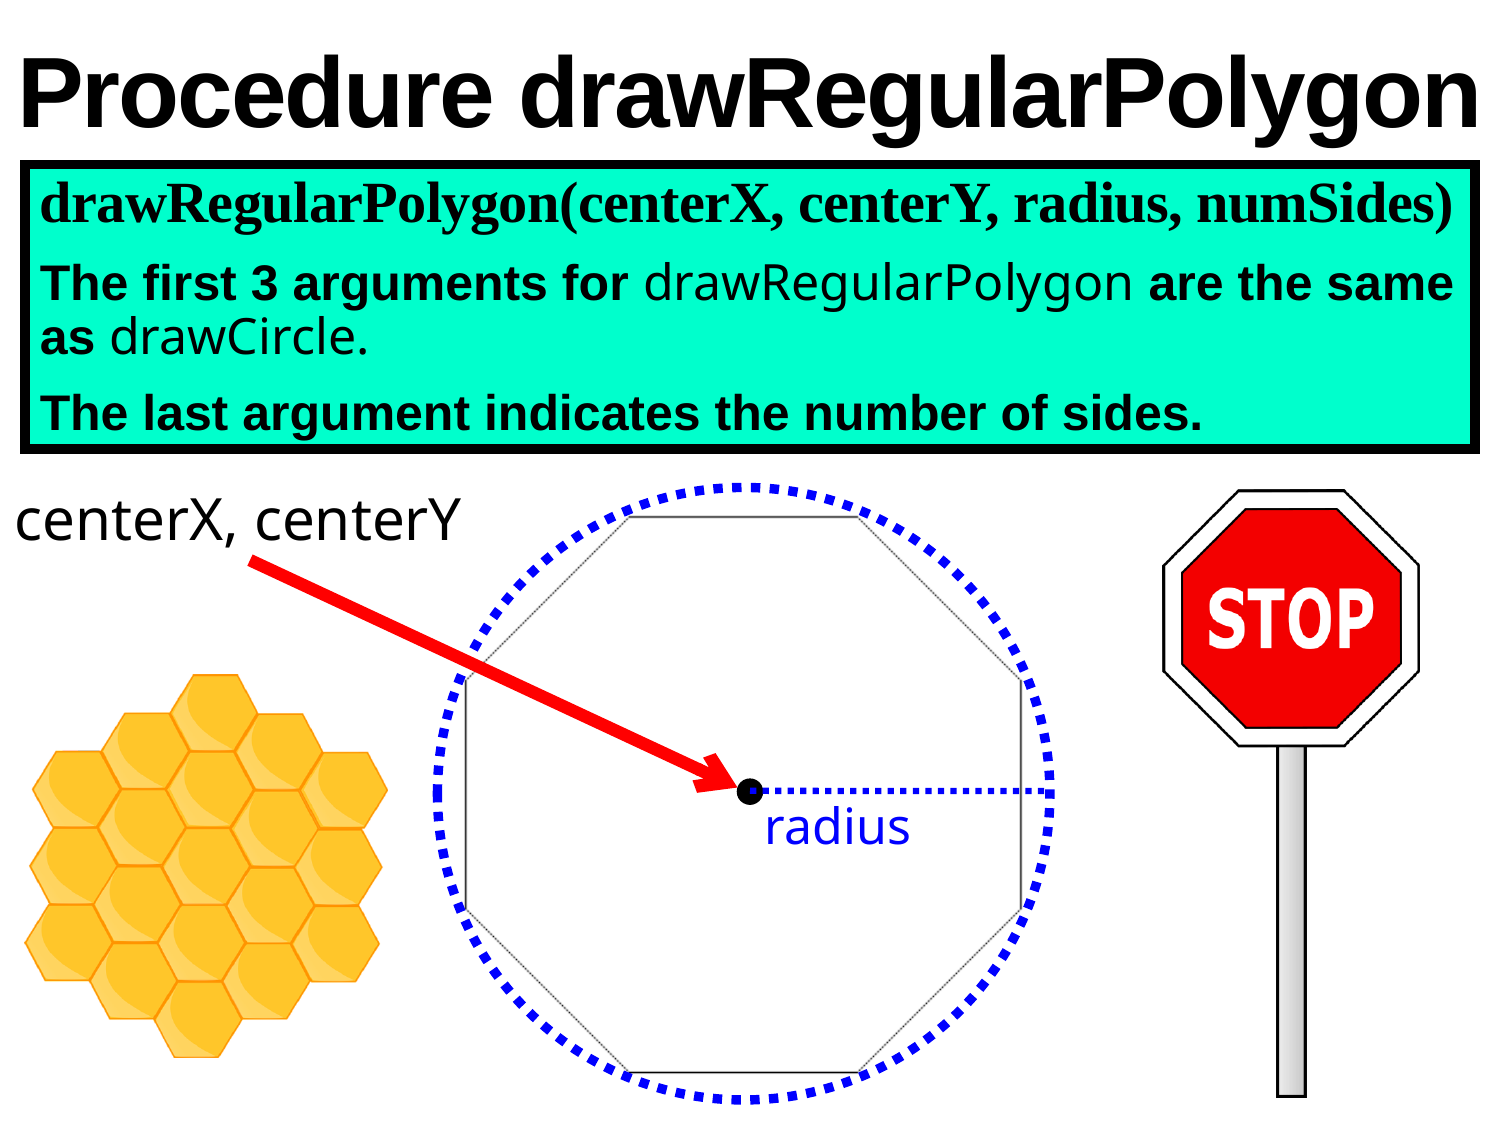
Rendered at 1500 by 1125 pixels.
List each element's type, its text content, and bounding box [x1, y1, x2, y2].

picture [440, 478, 1046, 1111]
text_box drawRegularPolygon(centerX, centerY, radius, numSides) The first 3 arguments for drawRegularPolygon are the same as drawCircle. The last argument indicates the number of sides. [24, 164, 1475, 449]
text_box centerX, centerY [0, 474, 600, 560]
picture [24, 674, 388, 1058]
title Procedure drawRegularPolygon [0, 0, 1500, 175]
picture [1162, 489, 1421, 1098]
